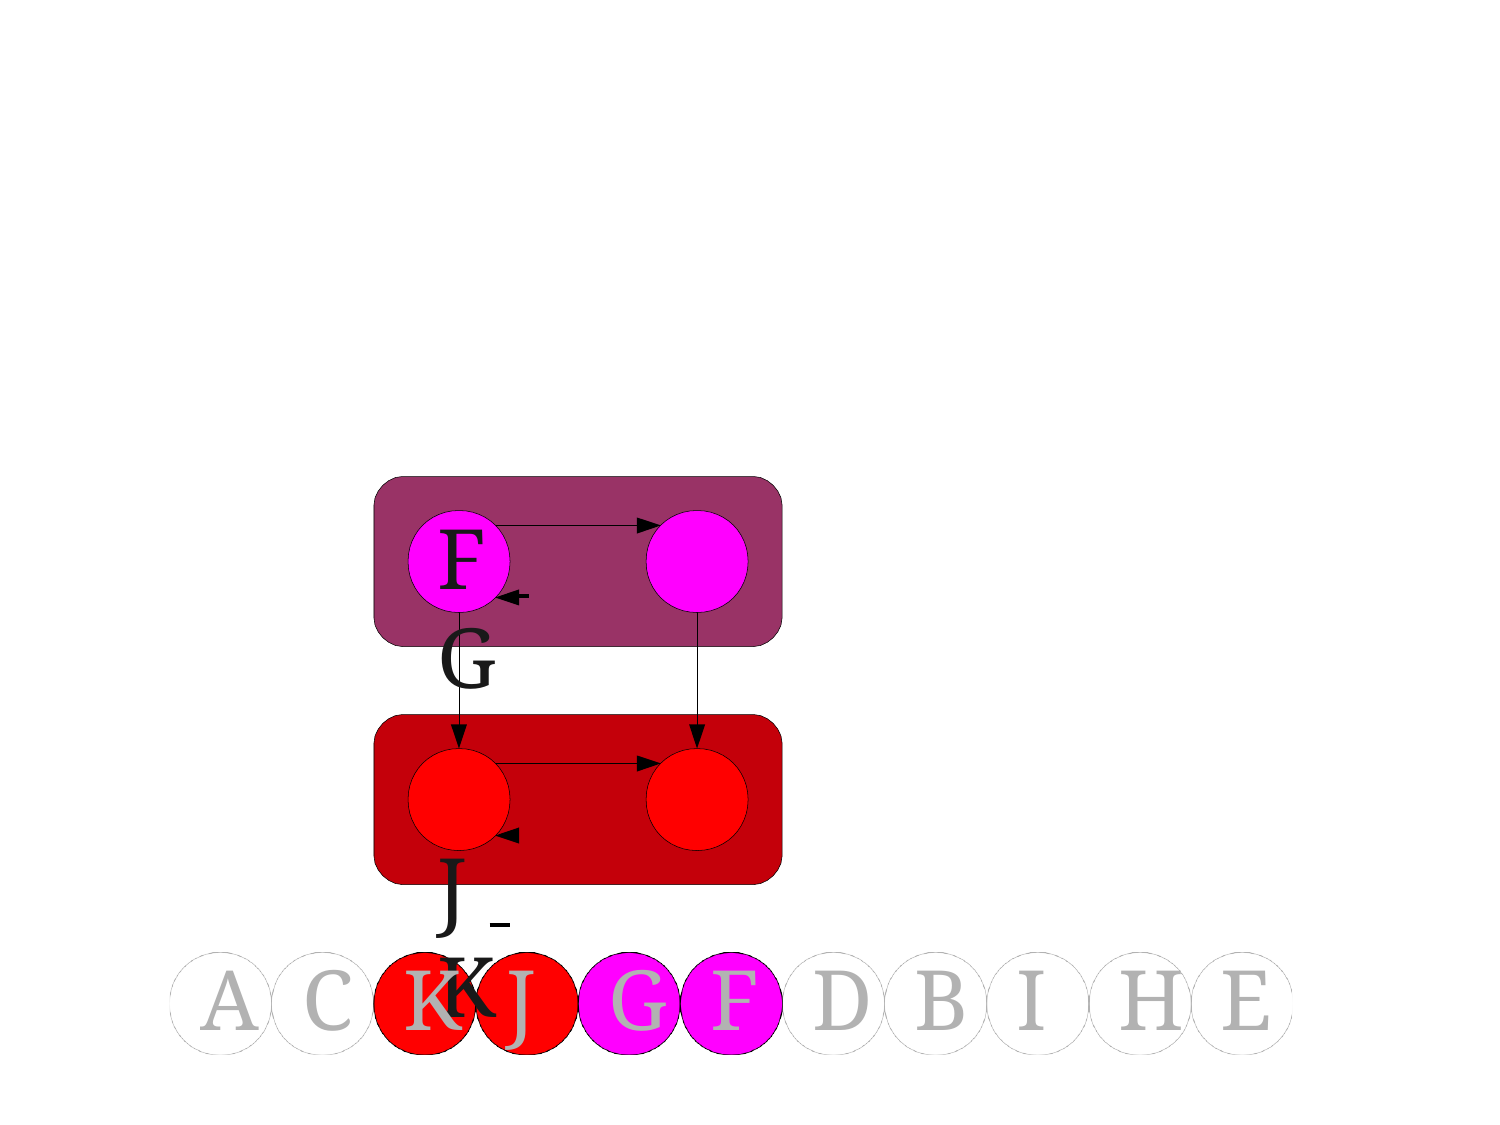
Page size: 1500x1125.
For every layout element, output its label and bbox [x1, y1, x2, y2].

text_box [169, 476, 1293, 1055]
